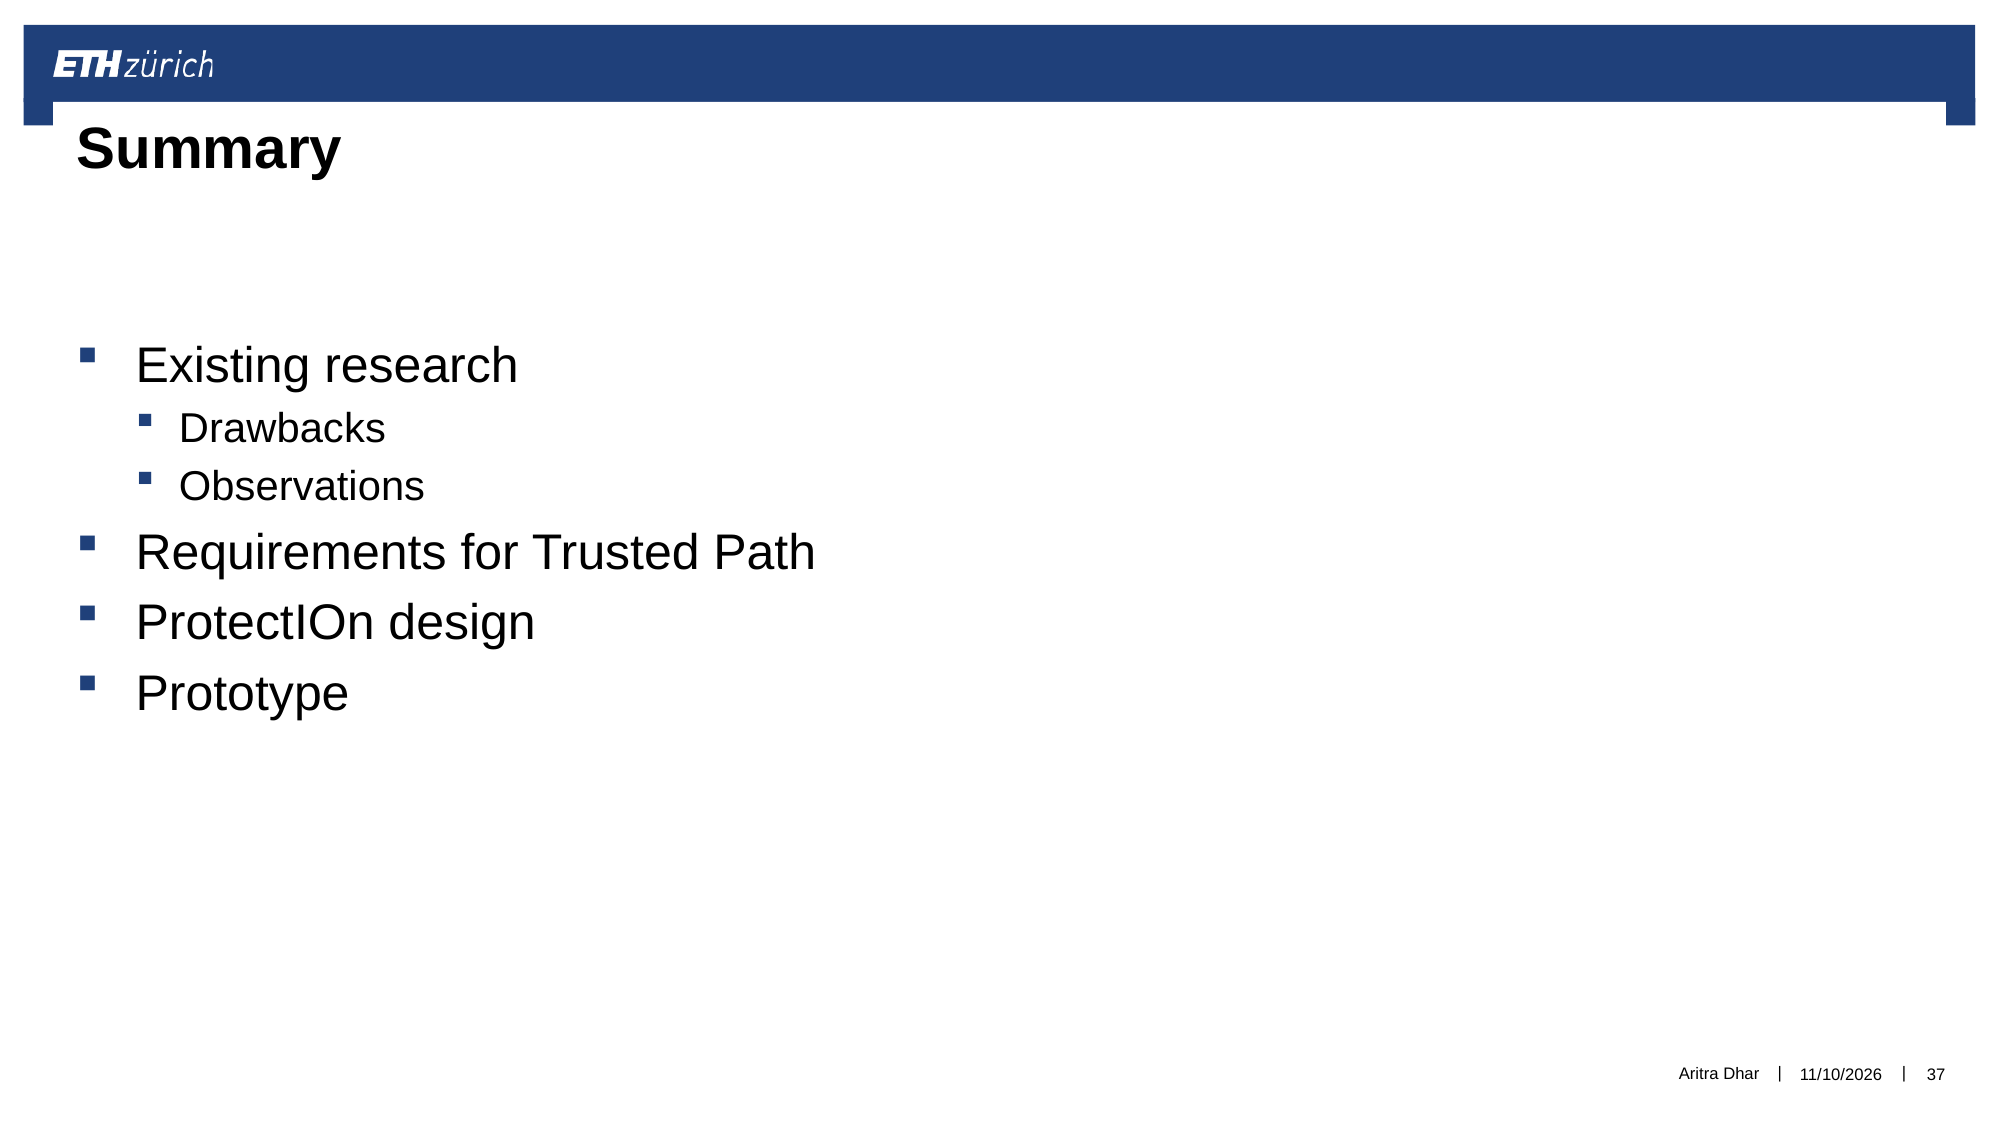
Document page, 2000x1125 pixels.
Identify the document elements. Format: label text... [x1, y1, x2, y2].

title Summary [53, 101, 1946, 262]
slide_number 37 [1906, 1034, 1966, 1112]
list Existing research Drawbacks Observations Requirements for Trusted Path ProtectIOn design Prototype [53, 332, 1946, 1023]
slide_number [1790, 1034, 1892, 1112]
footer Aritra Dhar [999, 1034, 1760, 1111]
